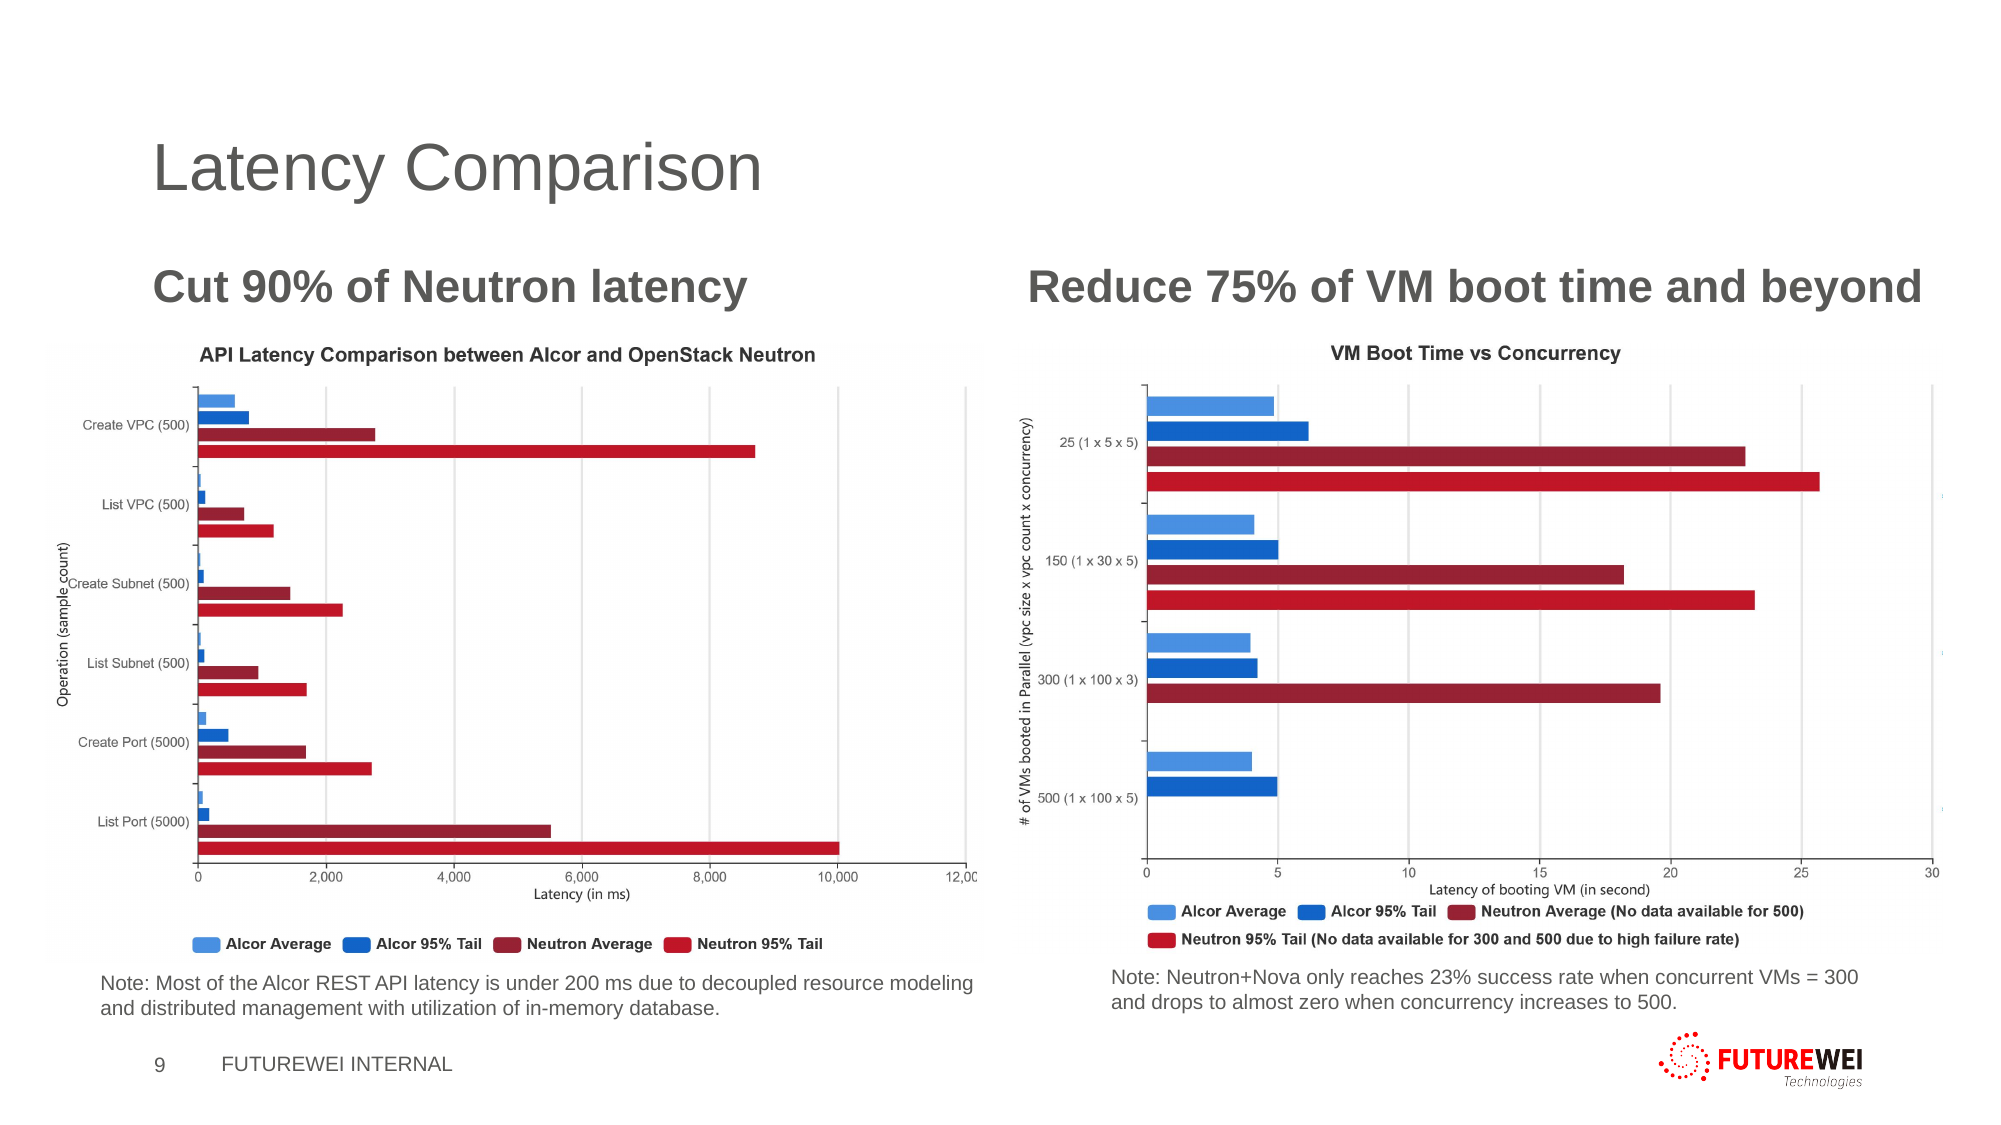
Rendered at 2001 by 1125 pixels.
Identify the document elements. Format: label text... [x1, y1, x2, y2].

list Reduce 75% of VM boot time and beyond [1012, 185, 1952, 321]
text_box Note: Neutron+Nova only reaches 23% success rate when concurrent VMs = 300 and drops to almost zero when concurrency increases to 500. [1096, 956, 1906, 1021]
footer FUTUREWEI INTERNAL [206, 1039, 882, 1088]
picture [1638, 1021, 1882, 1102]
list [1012, 343, 1944, 955]
title Latency Comparison [137, 59, 1863, 278]
text_box [1012, 955, 1863, 1016]
slide_number 9 [117, 1039, 203, 1089]
list Cut 90% of Neutron latency [137, 185, 984, 321]
text_box Note: Most of the Alcor REST API latency is under 200 ms due to decoupled resource modeling and distributed management with utilization of in-memory database. [85, 962, 997, 1028]
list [45, 343, 984, 963]
